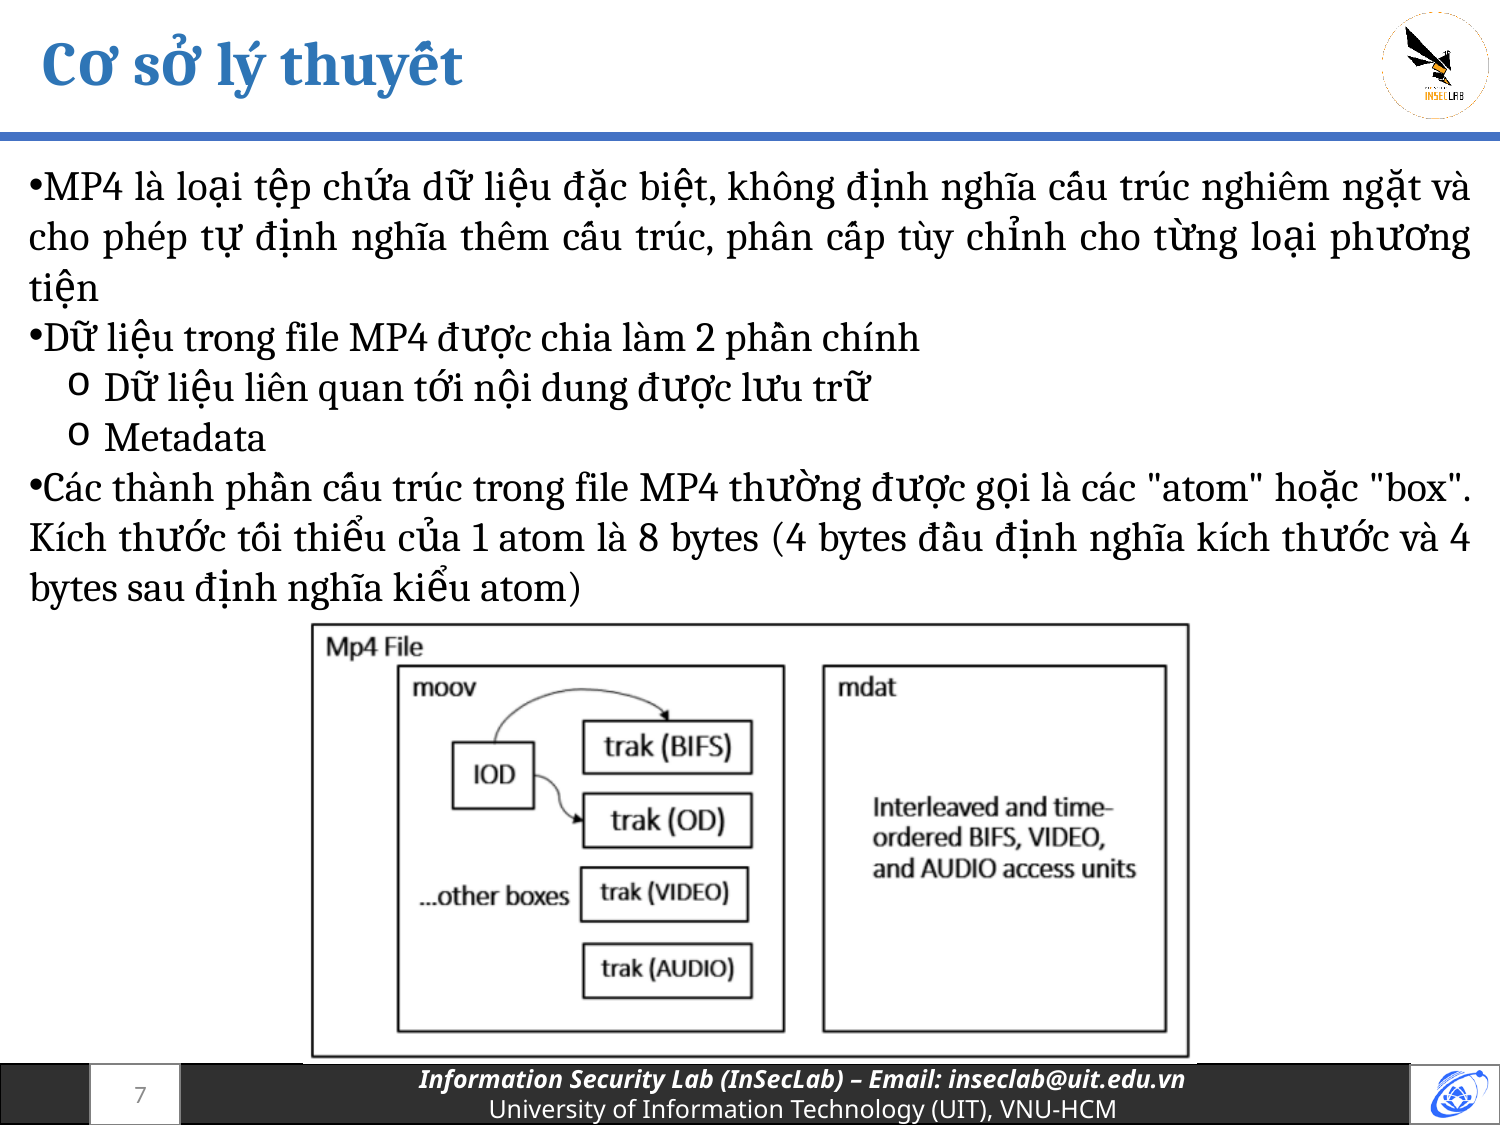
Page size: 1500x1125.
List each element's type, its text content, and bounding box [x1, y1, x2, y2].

picture [1426, 1053, 1495, 1125]
title Cơ sở lý thuyết [27, 23, 1376, 108]
list MP4 là loại tệp chứa dữ liệu đặc biệt, không định nghĩa cấu trúc nghiêm ngặt và cho phép tự định nghĩa thêm cấu trúc, phân cấp tùy chỉnh cho từng loại phương tiện Dữ liệu trong file MP4 được chia làm 2 phần chính Dữ liệu liên quan tới nội dung được lưu trữ Metadata Các thành phần cấu trúc trong file MP4 thường được gọi là các "atom" hoặc "box". Kích thước tối thiểu của 1 atom là 8 bytes (4 bytes đầu định nghĩa kích thước và 4 bytes sau định nghĩa kiểu atom) [13, 151, 1487, 1020]
picture [303, 615, 1197, 1064]
slide_number 7 [95, 1063, 162, 1124]
picture [1375, 5, 1495, 125]
